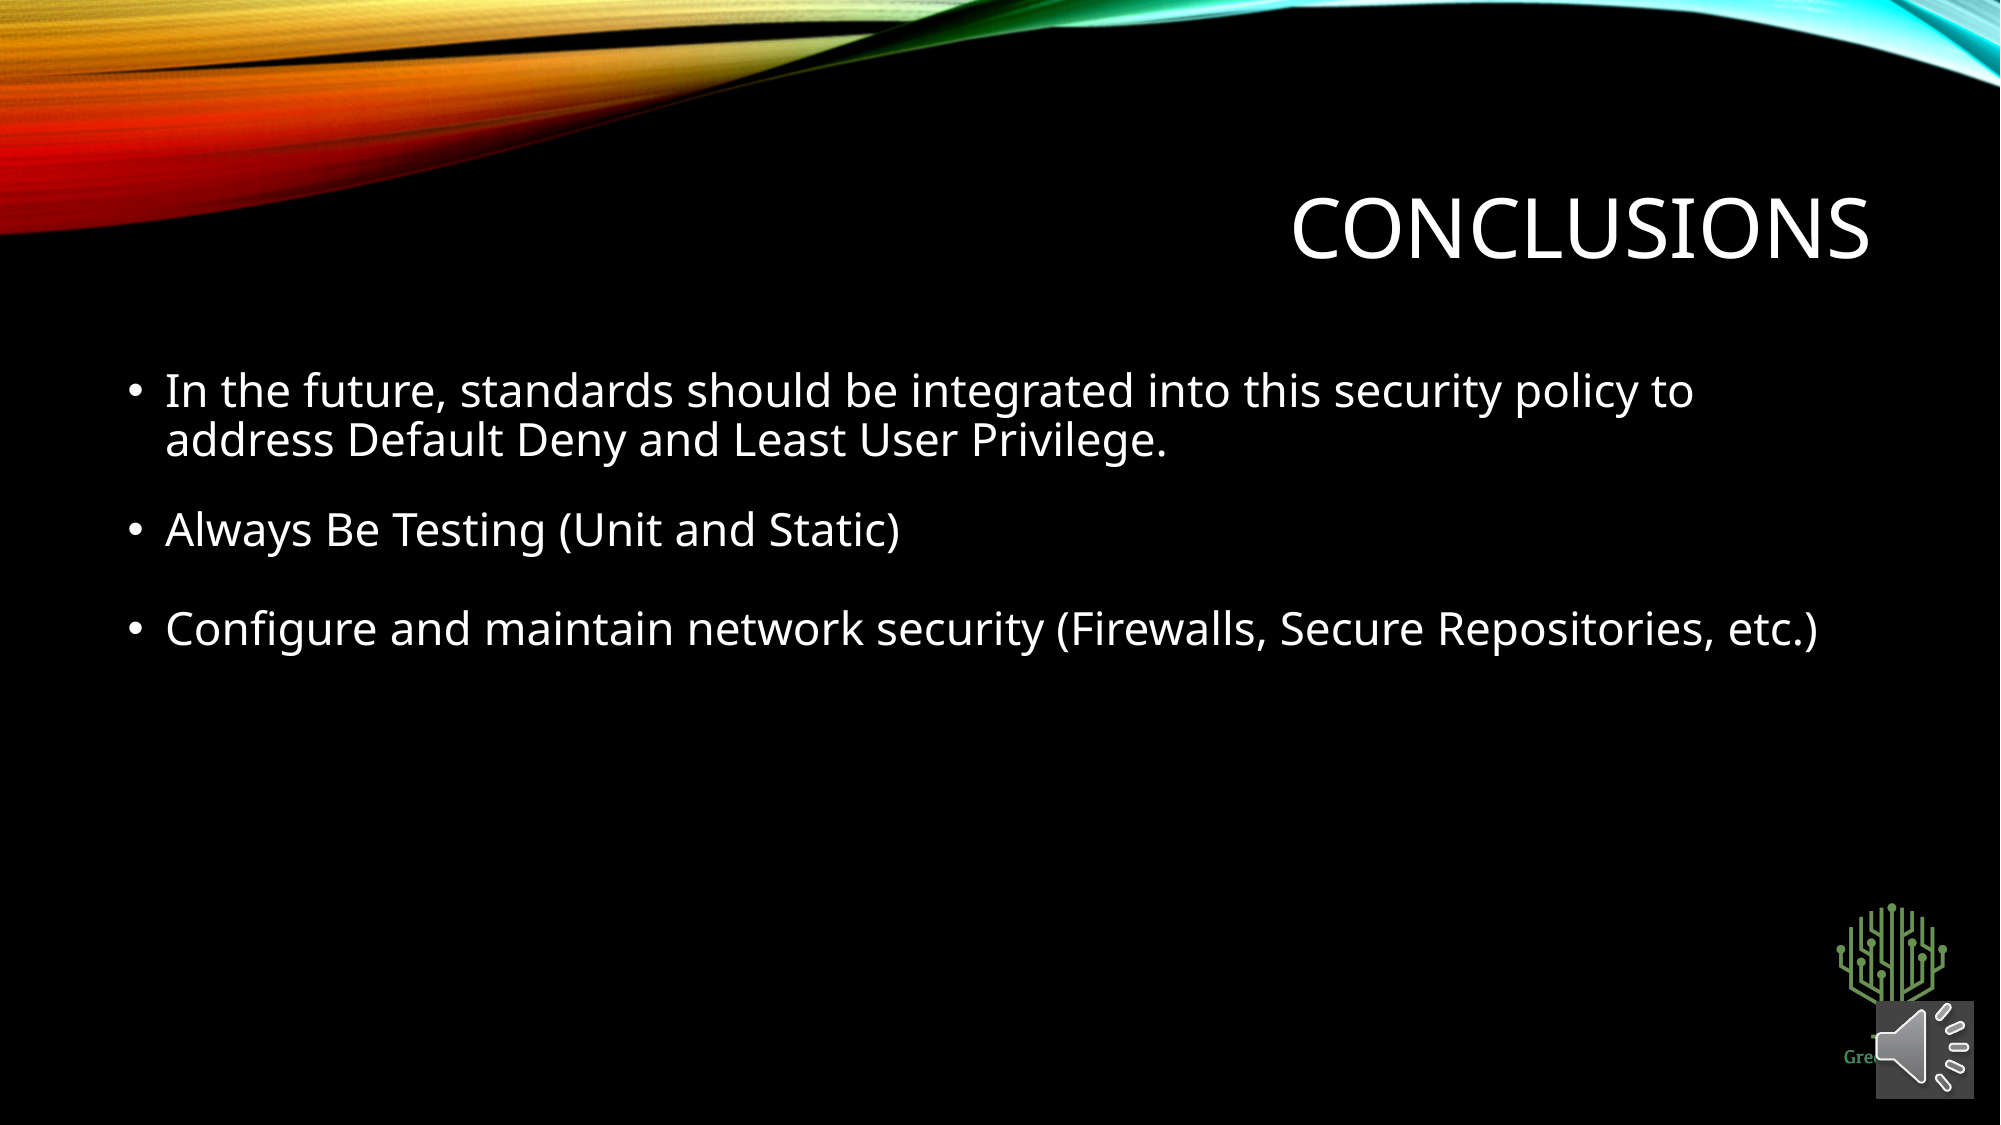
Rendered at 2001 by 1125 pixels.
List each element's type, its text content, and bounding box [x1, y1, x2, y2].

picture [1817, 892, 1976, 1101]
picture [0, 0, 2000, 237]
list In the future, standards should be integrated into this security policy to address Default Deny and Least User Privilege. Always Be Testing (Unit and Static) Configure and maintain network security (Firewalls, Secure Repositories, etc.) [112, 360, 1888, 1021]
title CONCLUSIONS [474, 125, 1888, 338]
